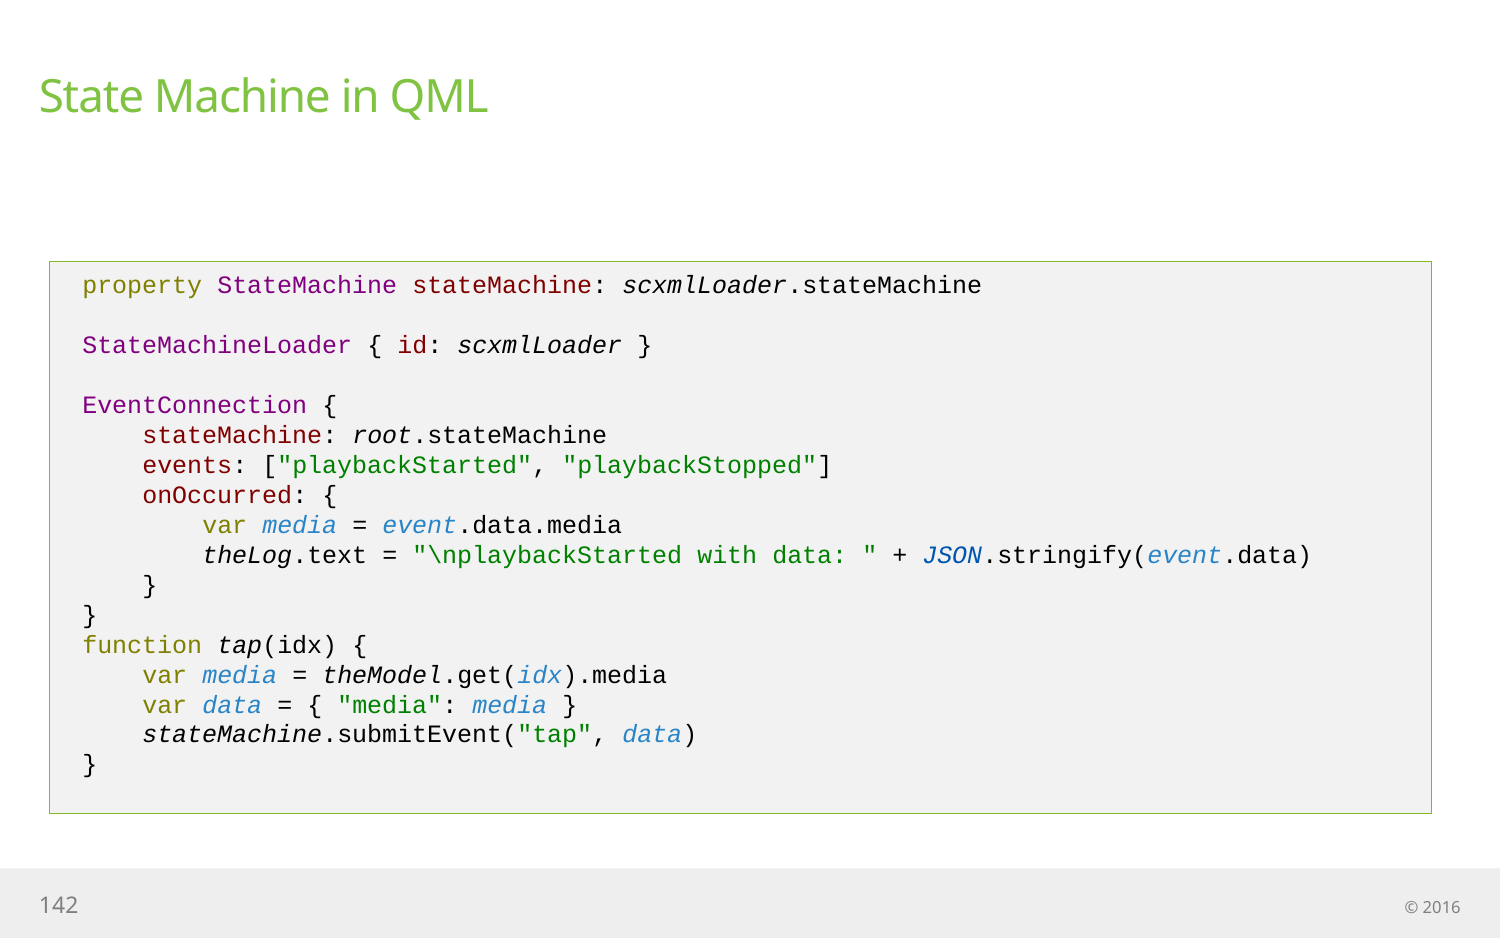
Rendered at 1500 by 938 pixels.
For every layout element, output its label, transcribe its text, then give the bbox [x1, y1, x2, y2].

title State Machine in QML [39, 66, 1052, 195]
footer © 2016 [1188, 896, 1461, 917]
text_box property StateMachine stateMachine: scxmlLoader.stateMachine StateMachineLoader { id: scxmlLoader } EventConnection { stateMachine: root.stateMachine events: ["playbackStarted", "playbackStopped"] onOccurred: { var media = event.data.media theLog.text = "\nplaybackStarted with data: " + JSON.stringify(event.data) } } function tap(idx) { var media = theModel.get(idx).media var data = { "media": media } stateMachine.submitEvent("tap", data) } [49, 261, 1432, 814]
slide_number 142 [39, 892, 410, 921]
